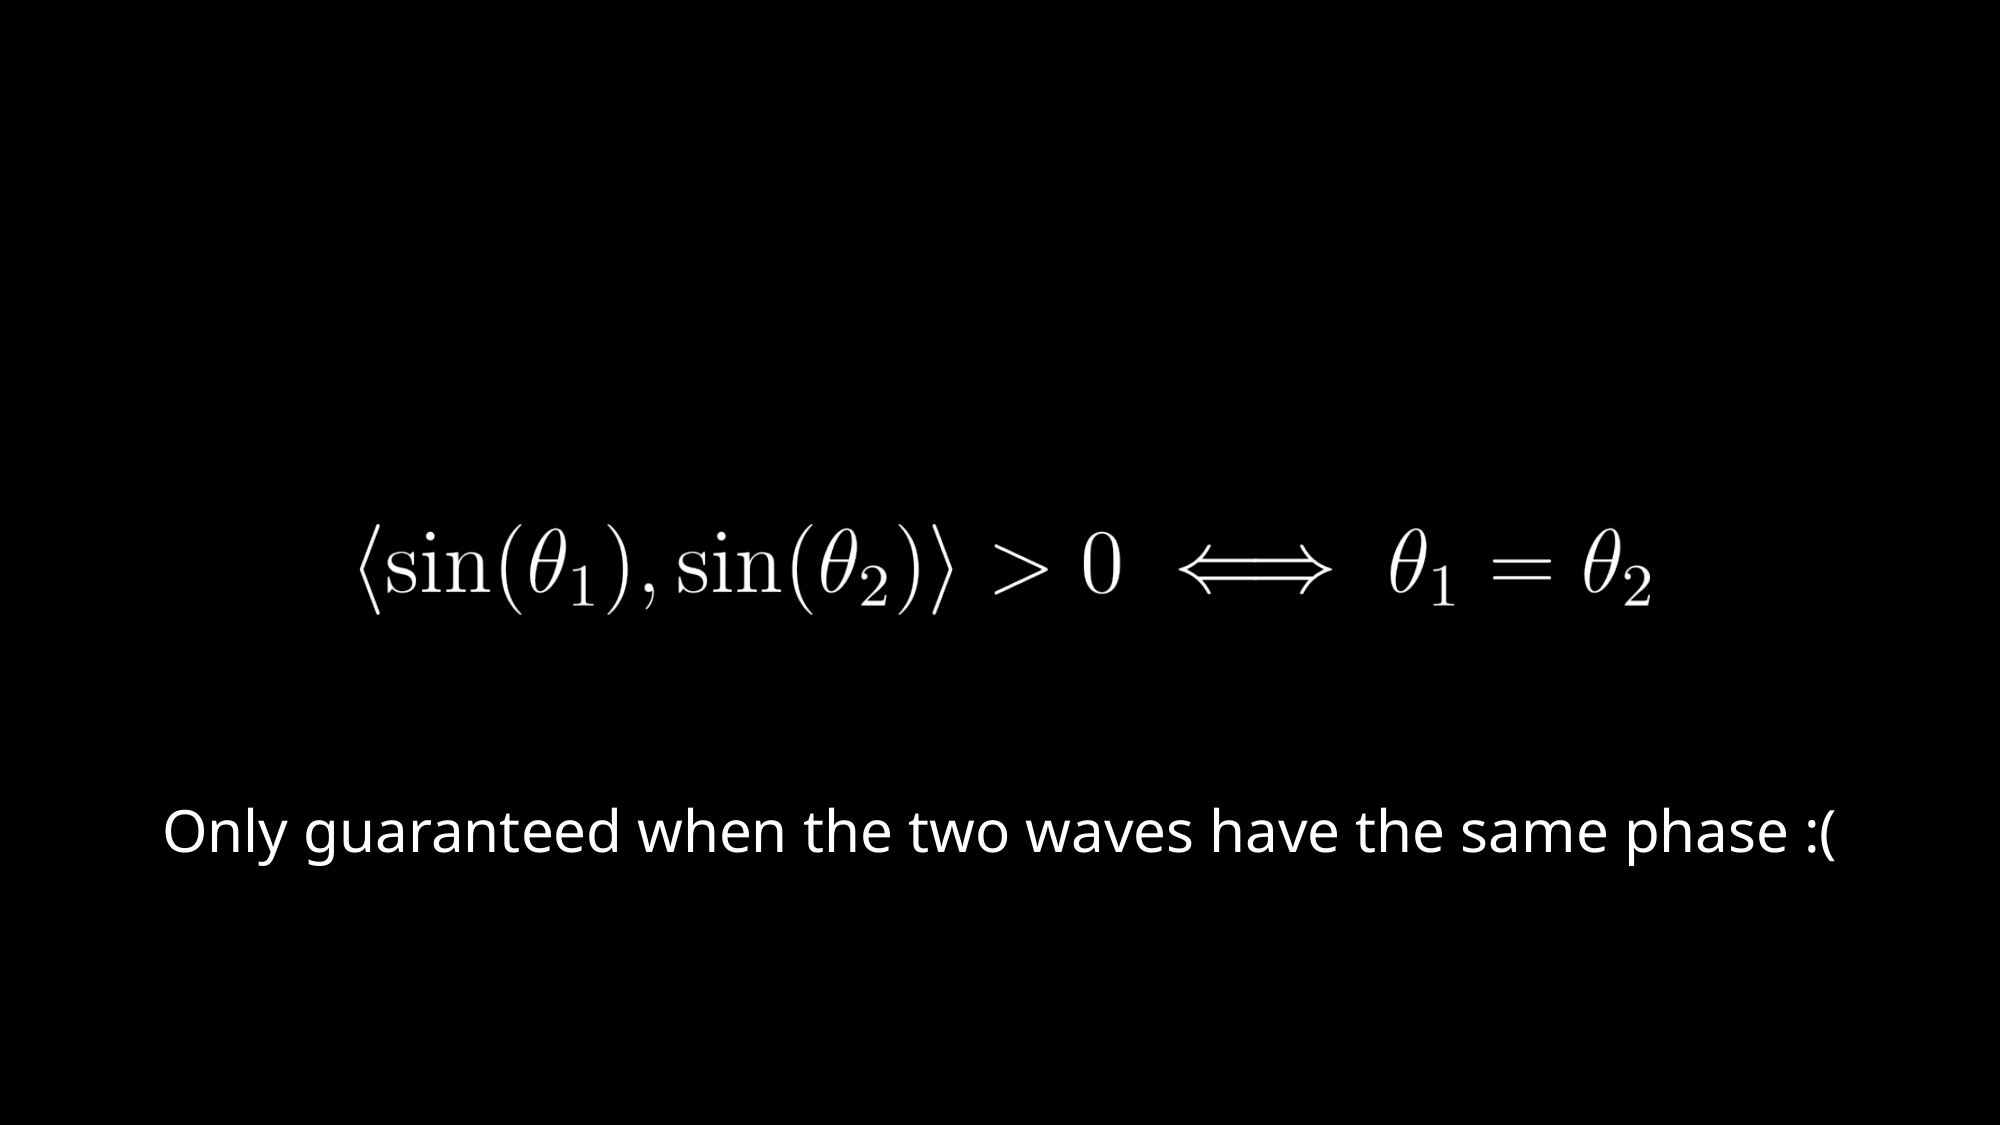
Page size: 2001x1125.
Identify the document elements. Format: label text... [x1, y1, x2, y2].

picture [350, 524, 1650, 615]
text_box Only guaranteed when the two waves have the same phase :( [137, 525, 1863, 873]
